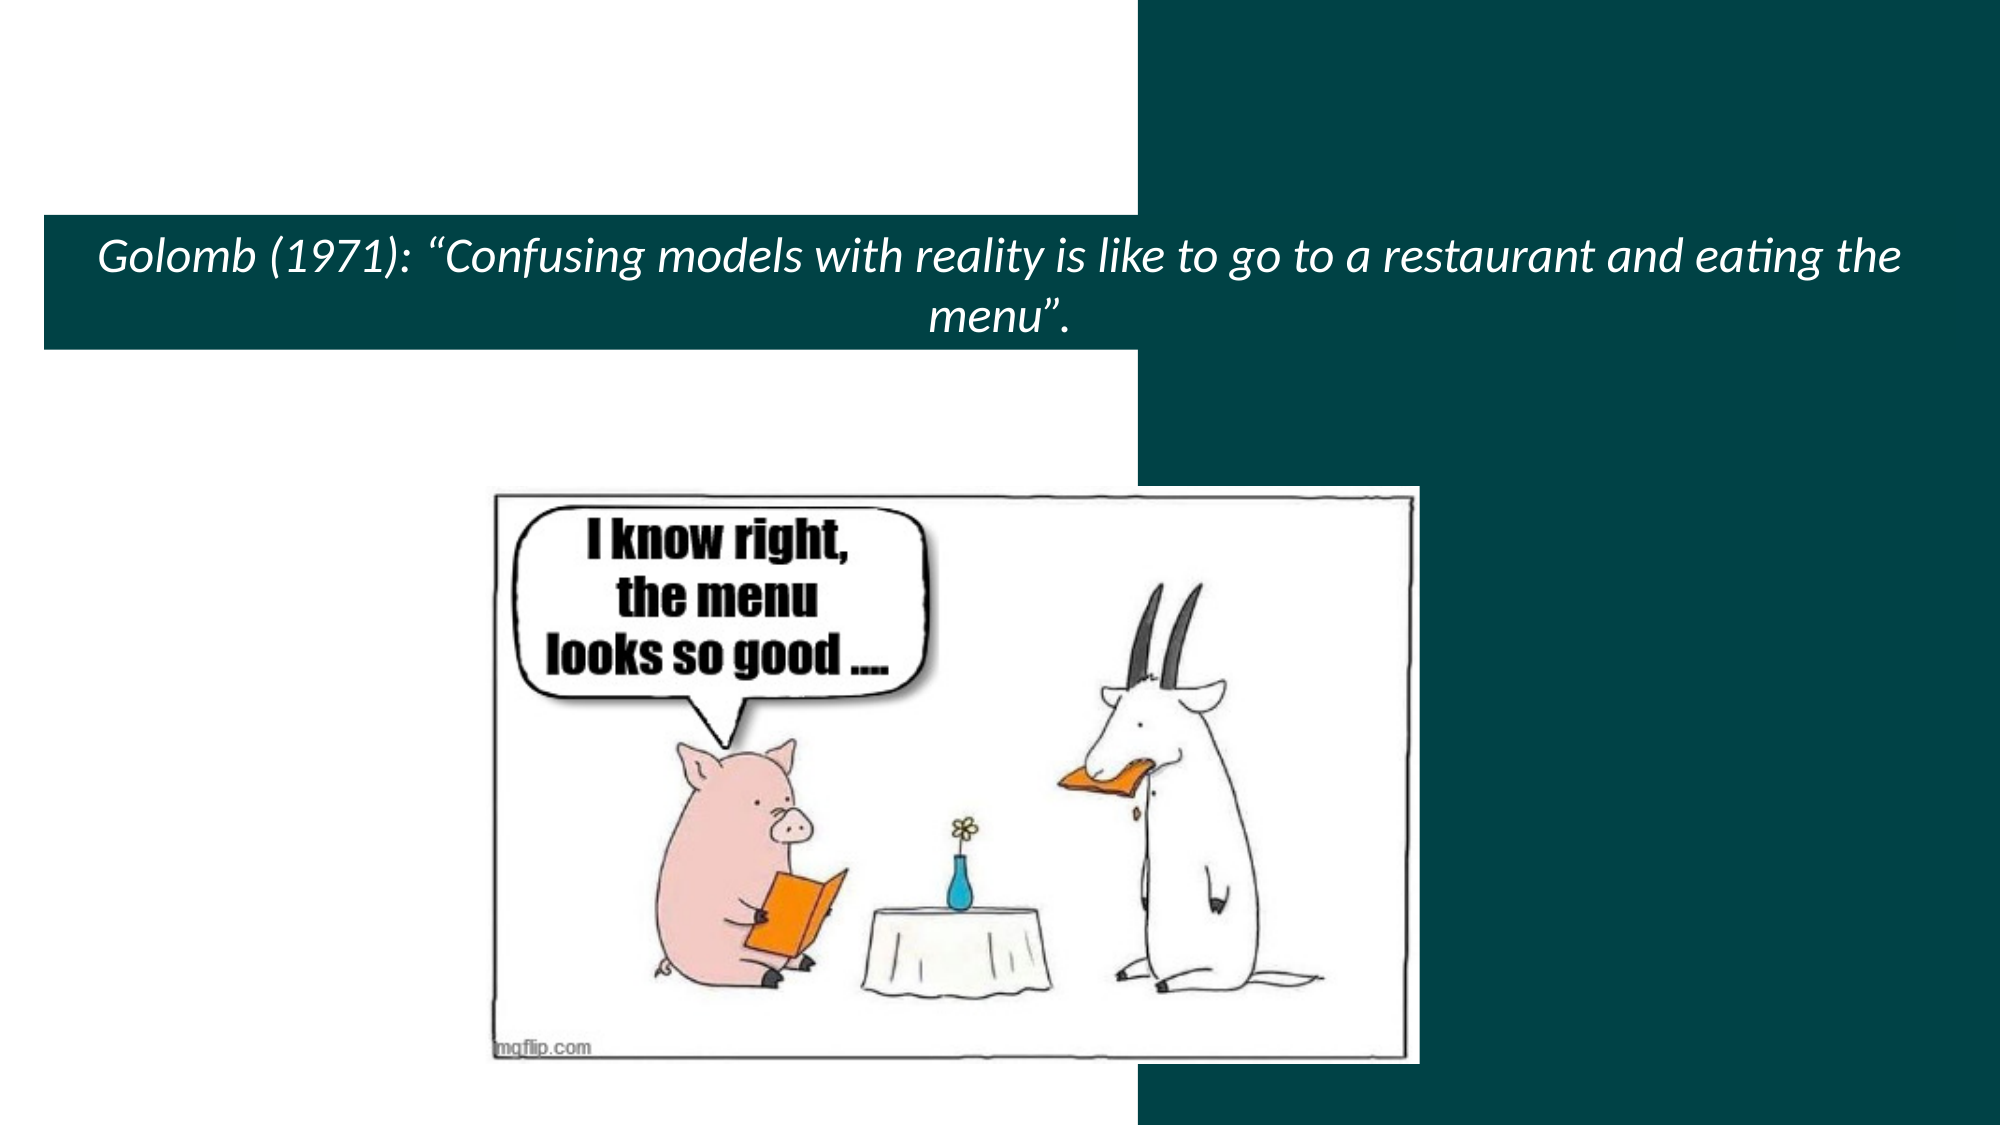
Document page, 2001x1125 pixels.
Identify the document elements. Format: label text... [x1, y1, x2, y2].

text_box Golomb (1971): “Confusing models with reality is like to go to a restaurant and eating the menu”. [44, 214, 1956, 350]
picture [485, 486, 1420, 1064]
